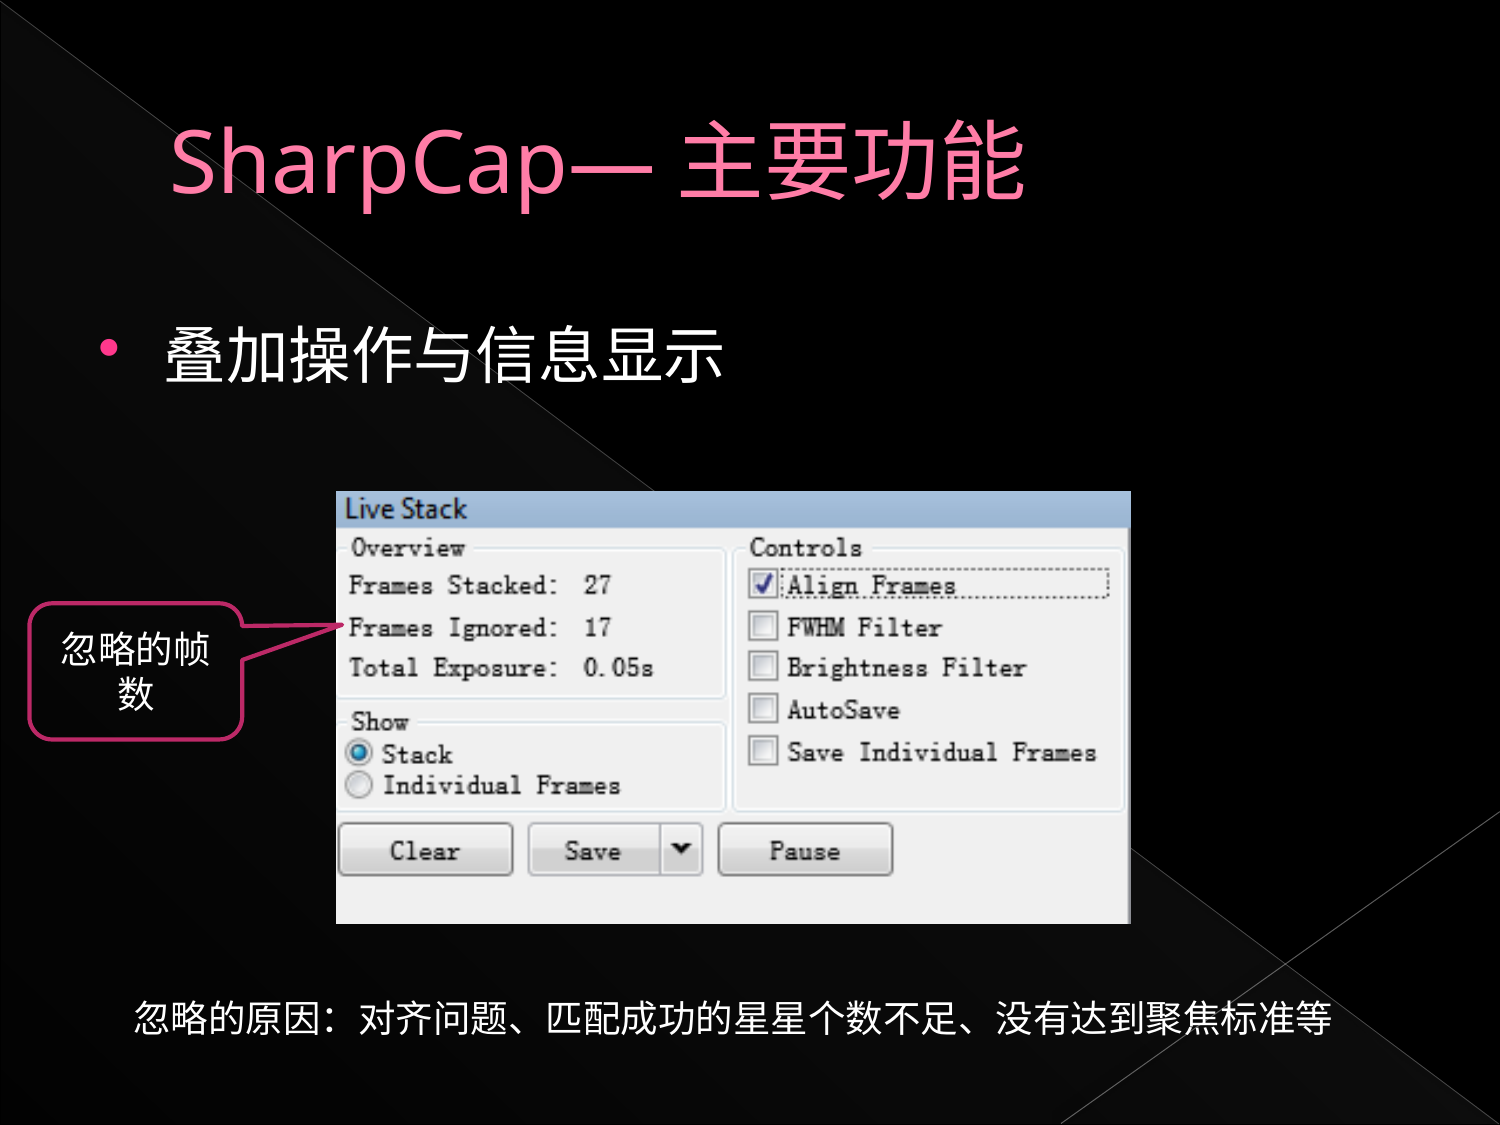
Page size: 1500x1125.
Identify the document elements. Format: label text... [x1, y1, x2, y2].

title SharpCap—主要功能 [75, 43, 1425, 274]
text_box 忽略的原因：对齐问题、匹配成功的星星个数不足、没有达到聚焦标准等 [118, 987, 1348, 1048]
text_box 忽略的帧数 [27, 601, 326, 742]
list 叠加操作与信息显示 [75, 308, 1425, 1059]
picture [336, 491, 1132, 924]
